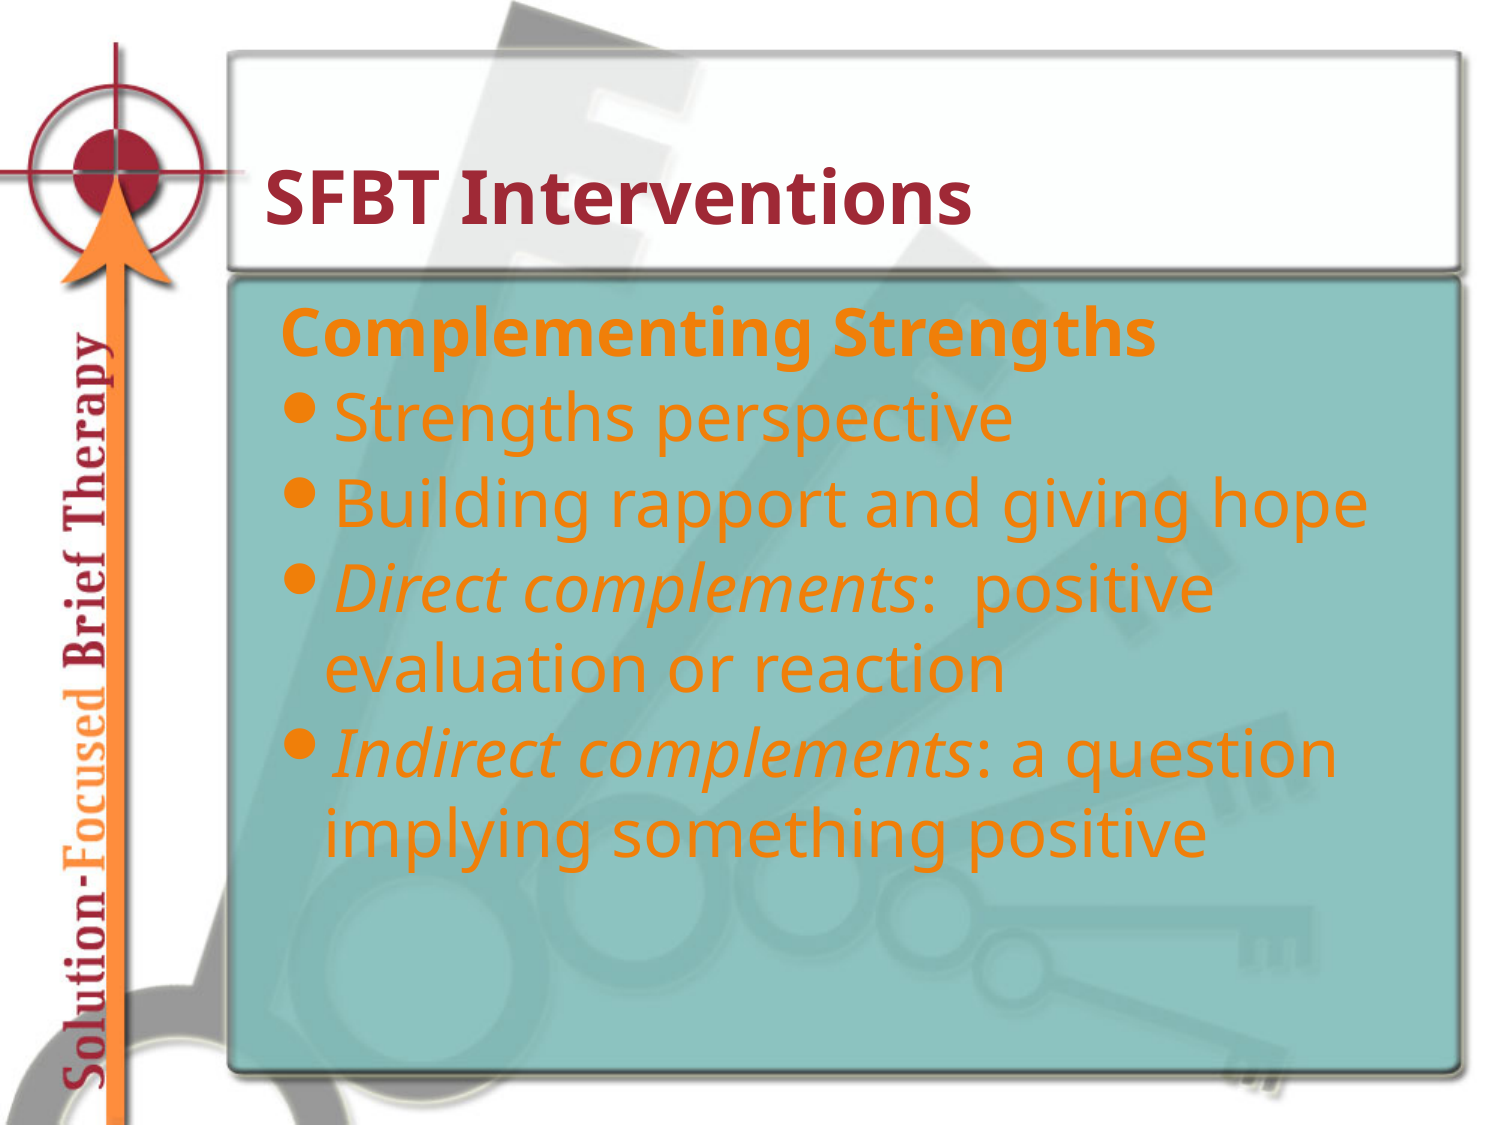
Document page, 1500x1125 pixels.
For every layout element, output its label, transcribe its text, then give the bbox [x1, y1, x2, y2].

title SFBT Interventions [249, 75, 1443, 248]
list Complementing Strengths Strengths perspective Building rapport and giving hope Direct complements: positive evaluation or reaction Indirect complements: a question implying something positive [249, 275, 1425, 1050]
picture [0, 0, 1500, 1125]
